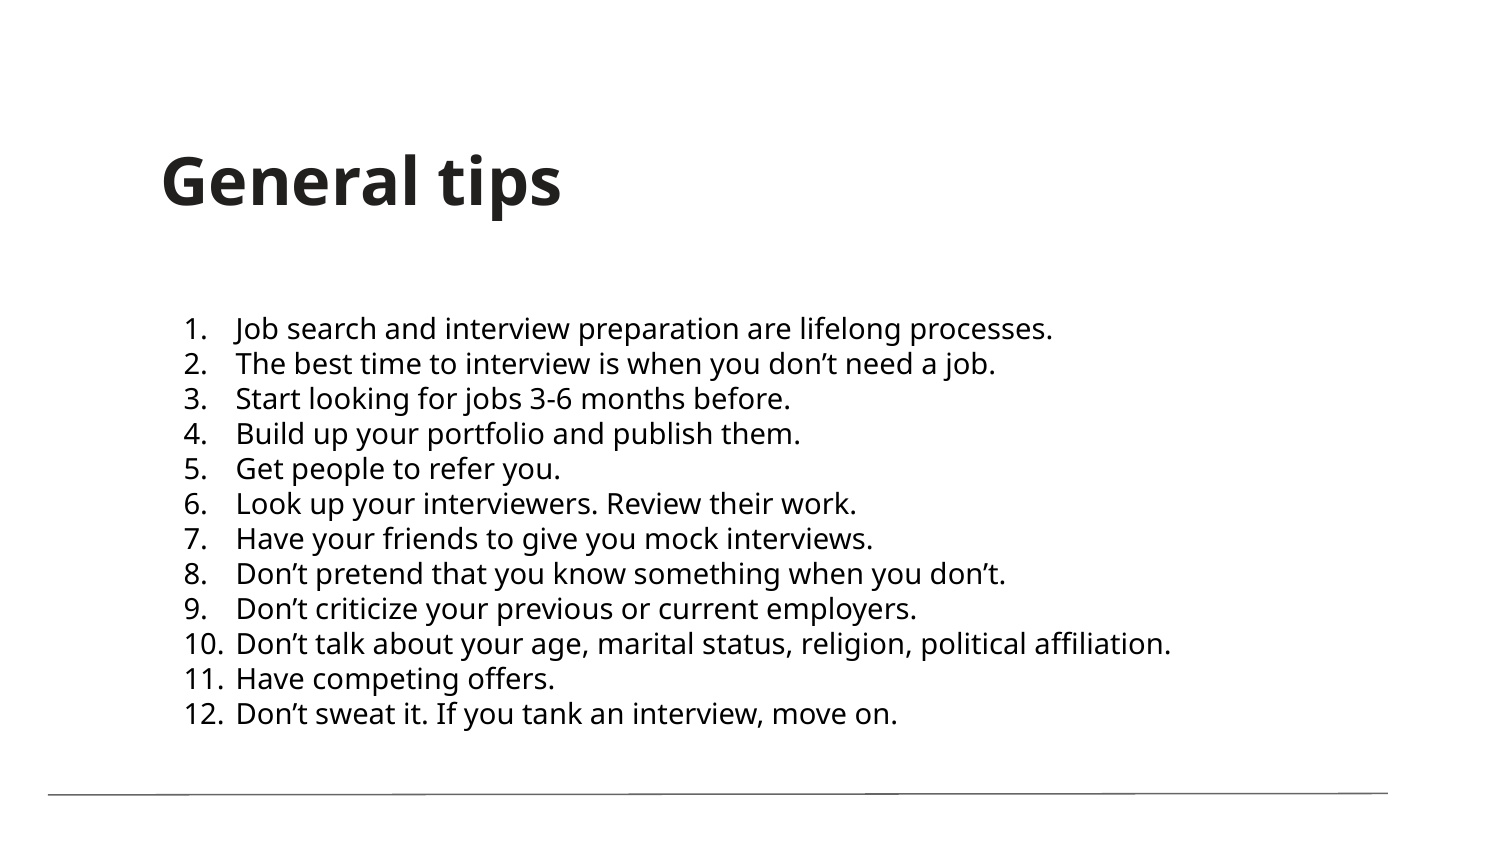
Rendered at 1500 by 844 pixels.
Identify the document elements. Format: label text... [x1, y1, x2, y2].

text_box General tips [145, 117, 1370, 241]
text_box Job search and interview preparation are lifelong processes. The best time to interview is when you don’t need a job. Start looking for jobs 3-6 months before. Build up your portfolio and publish them. Get people to refer you. Look up your interviewers. Review their work. Have your friends to give you mock interviews. Don’t pretend that you know something when you don’t. Don’t criticize your previous or current employers. Don’t talk about your age, marital status, religion, political affiliation. Have competing offers. Don’t sweat it. If you tank an interview, move on. [145, 295, 1370, 737]
